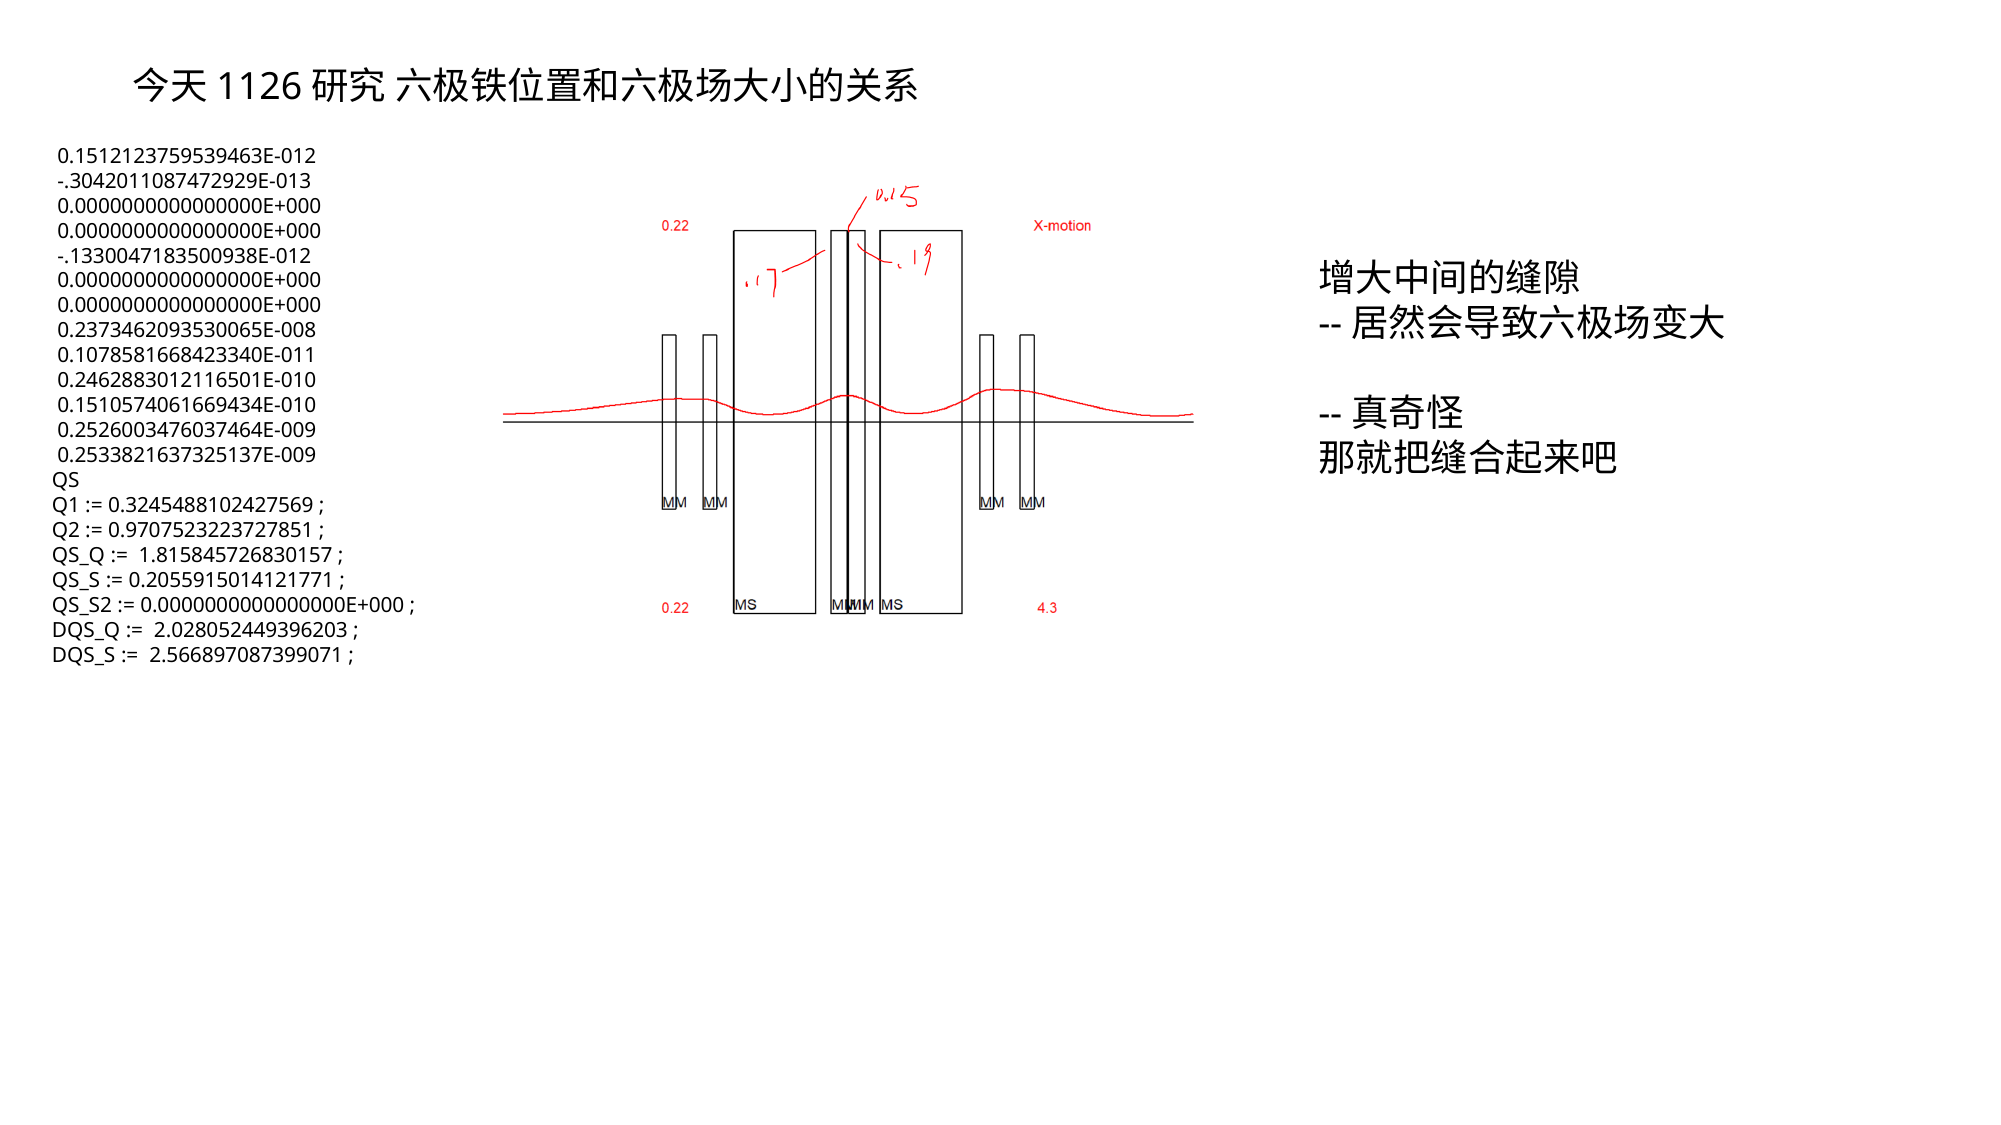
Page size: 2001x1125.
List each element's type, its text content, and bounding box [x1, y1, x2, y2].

picture [501, 185, 1208, 630]
text_box 增大中间的缝隙 --居然会导致六极场变大 --真奇怪 那就把缝合起来吧 [1303, 246, 1742, 486]
text_box 今天1126研究 六极铁位置和六极场大小的关系 [117, 54, 935, 115]
text_box 0.1512123759539463E-012 -.3042011087472929E-013 0.0000000000000000E+000 0.0000000000000000E+000 -.1330047183500938E-012 0.0000000000000000E+000 0.0000000000000000E+000 0.2373462093530065E-008 0.1078581668423340E-011 0.2462883012116501E-010 0.1510574061669434E-010 0.2526003476037464E-009 0.2533821637325137E-009 QS Q1 := 0.3245488102427569 ; Q2 := 0.9707523223727851 ; QS_Q := 1.815845726830157 ; QS_S := 0.2055915014121771 ; QS_S2 := 0.0000000000000000E+000 ; DQS_Q := 2.028052449396203 ; DQS_S := 2.566897087399071 ; [37, 134, 571, 675]
